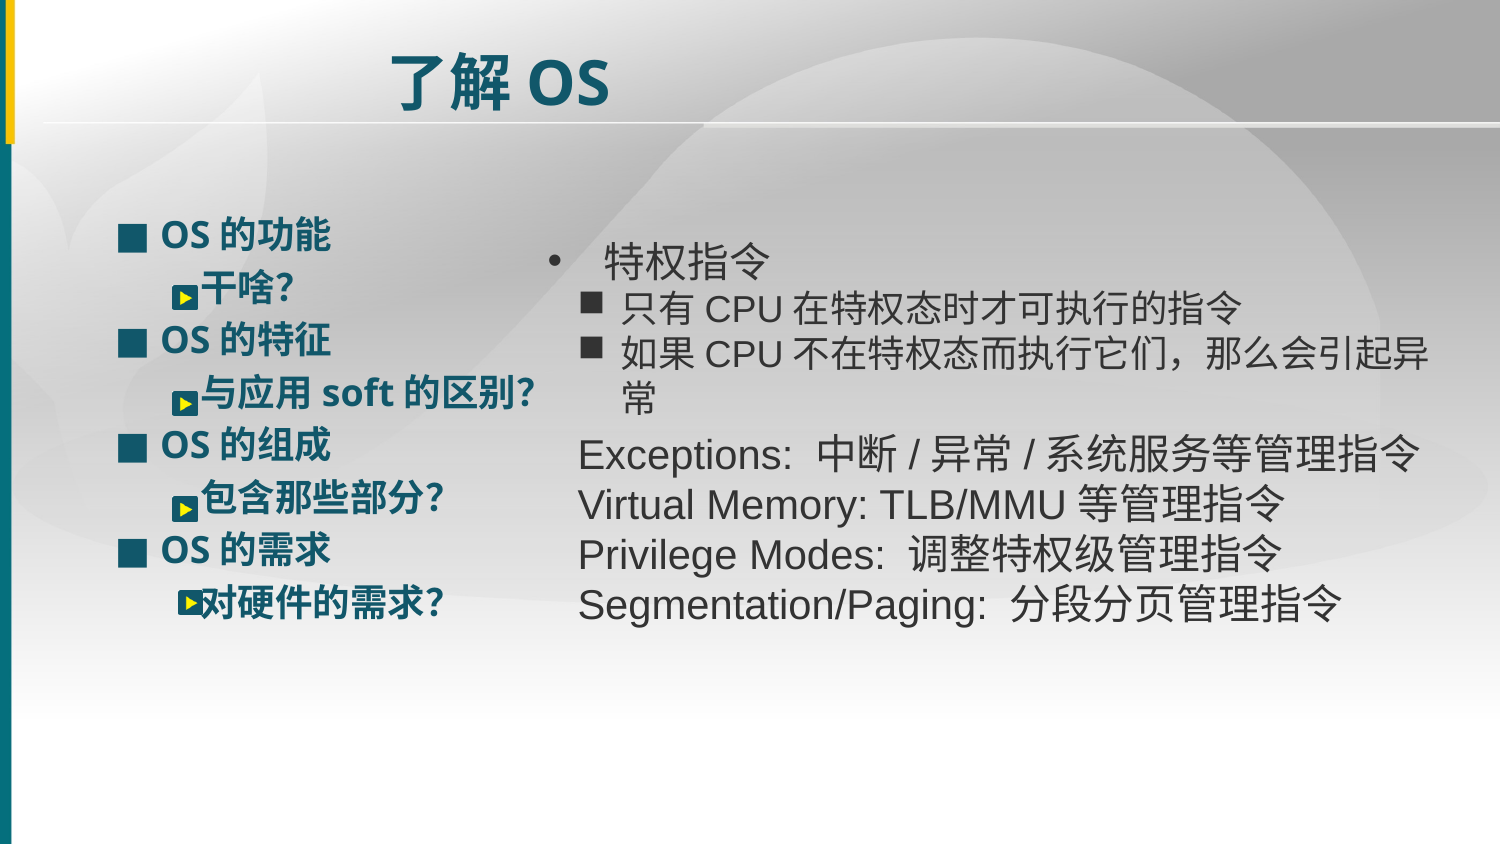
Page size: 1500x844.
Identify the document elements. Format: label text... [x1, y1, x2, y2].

picture [0, 0, 1500, 844]
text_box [100, 203, 1273, 647]
text_box 了解OS [371, 35, 1282, 125]
text_box 特权指令 只有CPU在特权态时才可执行的指令 如果CPU不在特权态而执行它们，那么会引起异常 Exceptions: 中断/异常/系统服务等管理指令 Virtual Memory: TLB/MMU等管理指令 Privilege Modes: 调整特权级管理指令 Segmentation/Paging: 分段分页管理指令 [1276, 227, 1483, 636]
